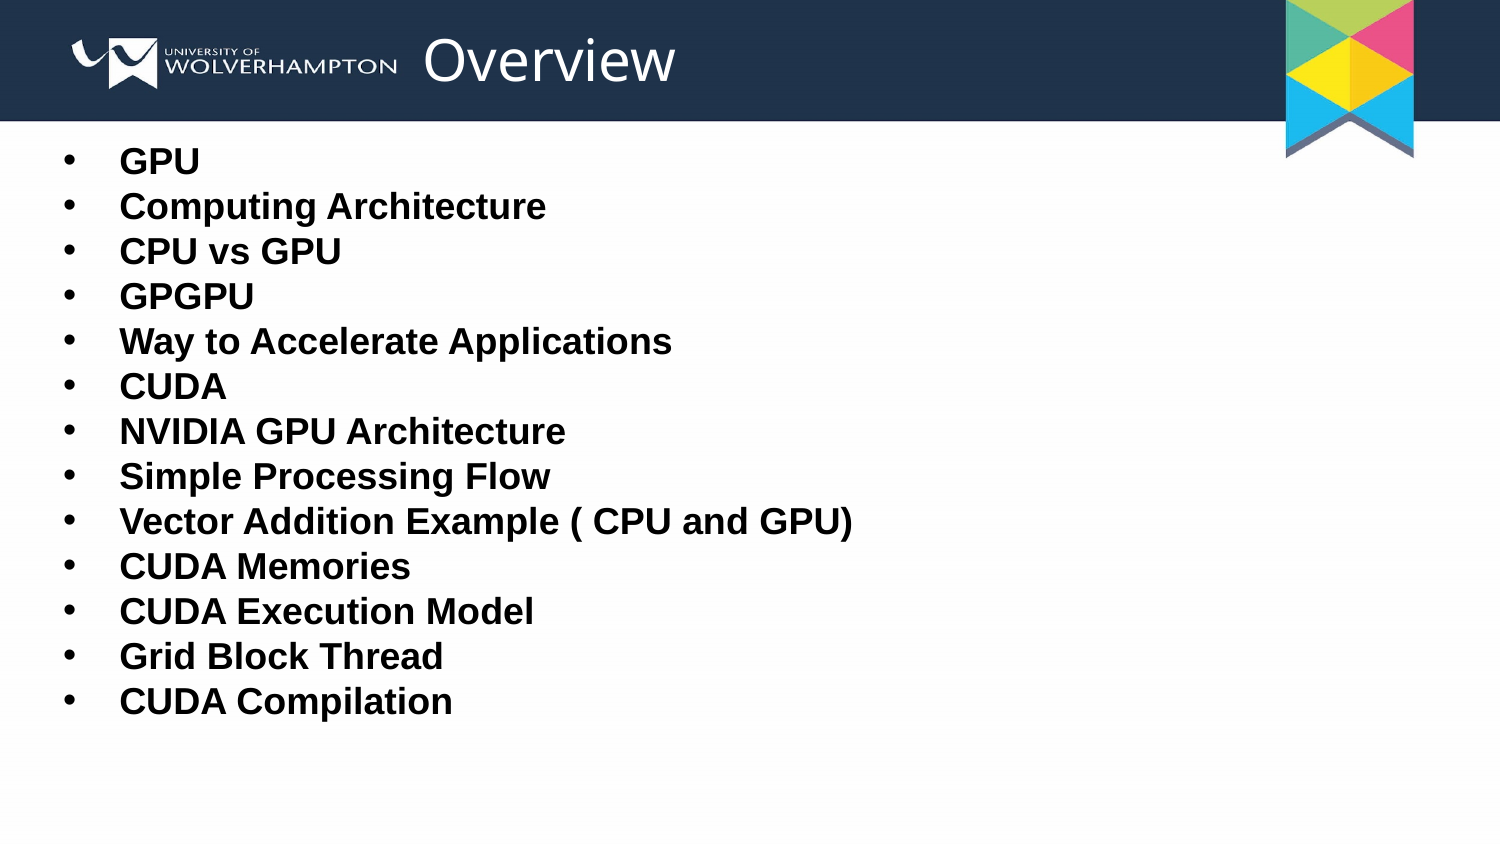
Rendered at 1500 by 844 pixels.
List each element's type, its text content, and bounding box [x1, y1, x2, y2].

title Overview [407, 23, 1277, 95]
picture [0, 0, 1500, 844]
list GPU Computing Architecture CPU vs GPU GPGPU Way to Accelerate Applications CUDA NVIDIA GPU Architecture Simple Processing Flow Vector Addition Example ( CPU and GPU) CUDA Memories CUDA Execution Model Grid Block Thread CUDA Compilation [29, 129, 1471, 821]
